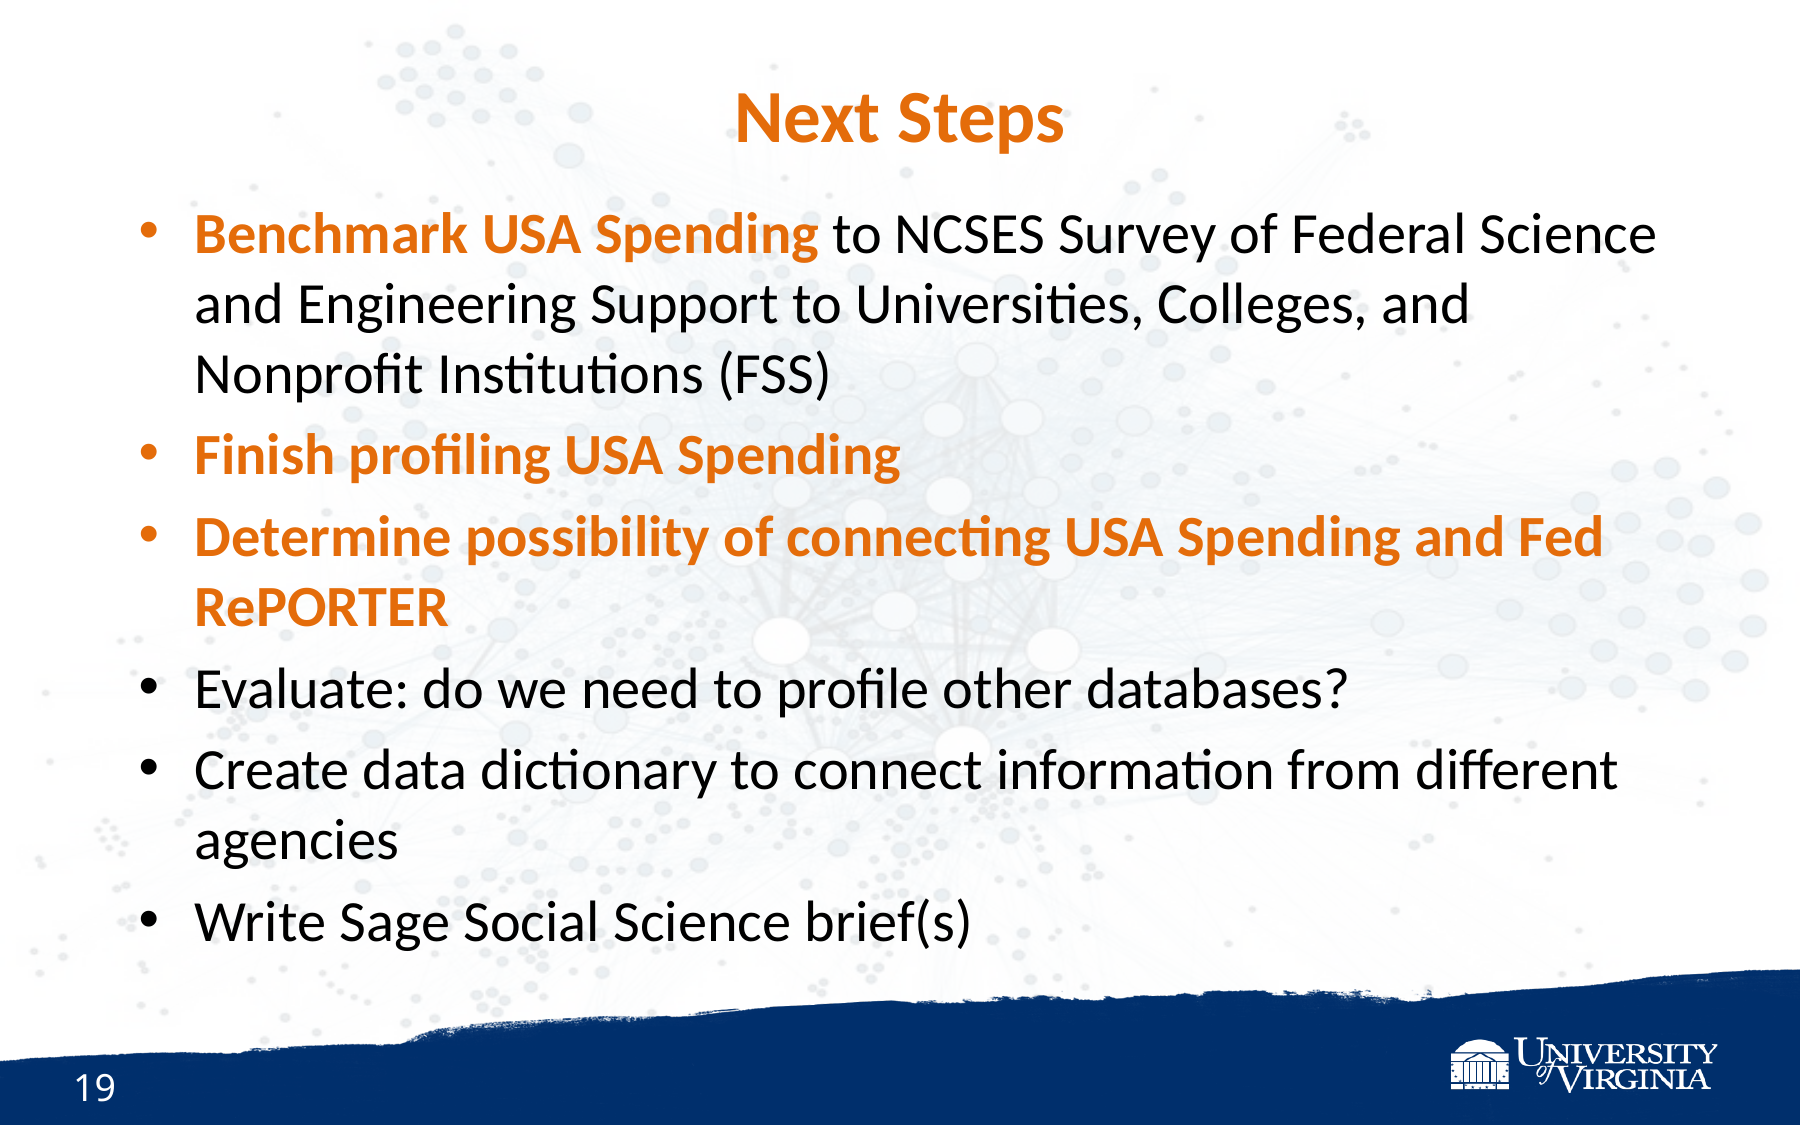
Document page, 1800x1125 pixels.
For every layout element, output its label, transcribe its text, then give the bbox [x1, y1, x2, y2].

list Benchmark USA Spending to NCSES Survey of Federal Science and Engineering Support to Universities, Colleges, and Nonprofit Institutions (FSS) Finish profiling USA Spending Determine possibility of connecting USA Spending and Fed RePORTER Evaluate: do we need to profile other databases? Create data dictionary to connect information from different agencies Write Sage Social Science brief(s) [123, 187, 1677, 950]
slide_number 19 [58, 1059, 479, 1120]
title Next Steps [123, 59, 1677, 163]
picture [0, 852, 1800, 1125]
